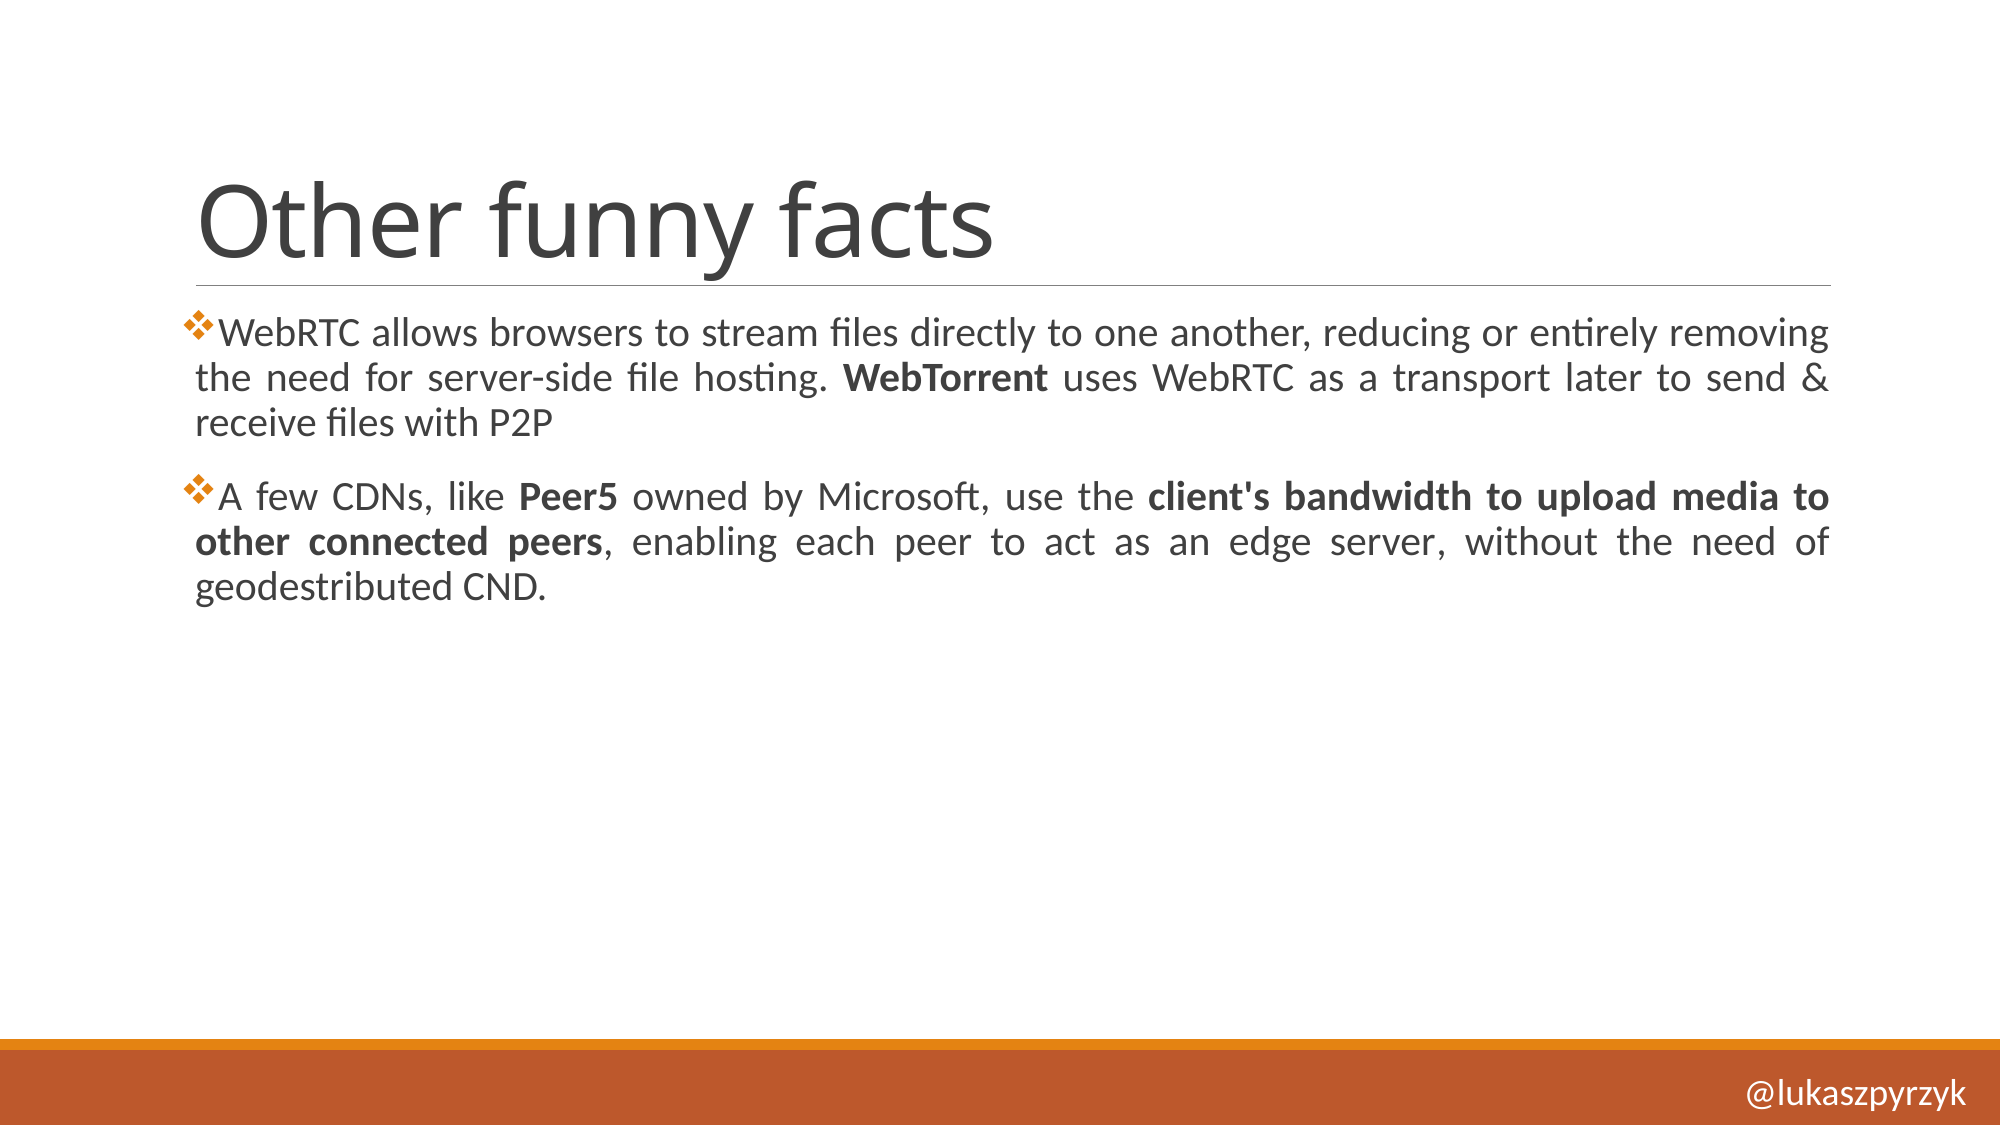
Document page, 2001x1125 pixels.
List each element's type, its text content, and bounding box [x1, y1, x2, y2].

title Other funny facts [180, 47, 1830, 285]
text_box @lukaszpyrzyk [1728, 1060, 1982, 1121]
list WebRTC allows browsers to stream files directly to one another, reducing or entirely removing the need for server-side file hosting. WebTorrent uses WebRTC as a transport later to send & receive files with P2P A few CDNs, like Peer5 owned by Microsoft, use the client's bandwidth to upload media to other connected peers, enabling each peer to act as an edge server, without the need of geodestributed CND. [180, 302, 1830, 963]
